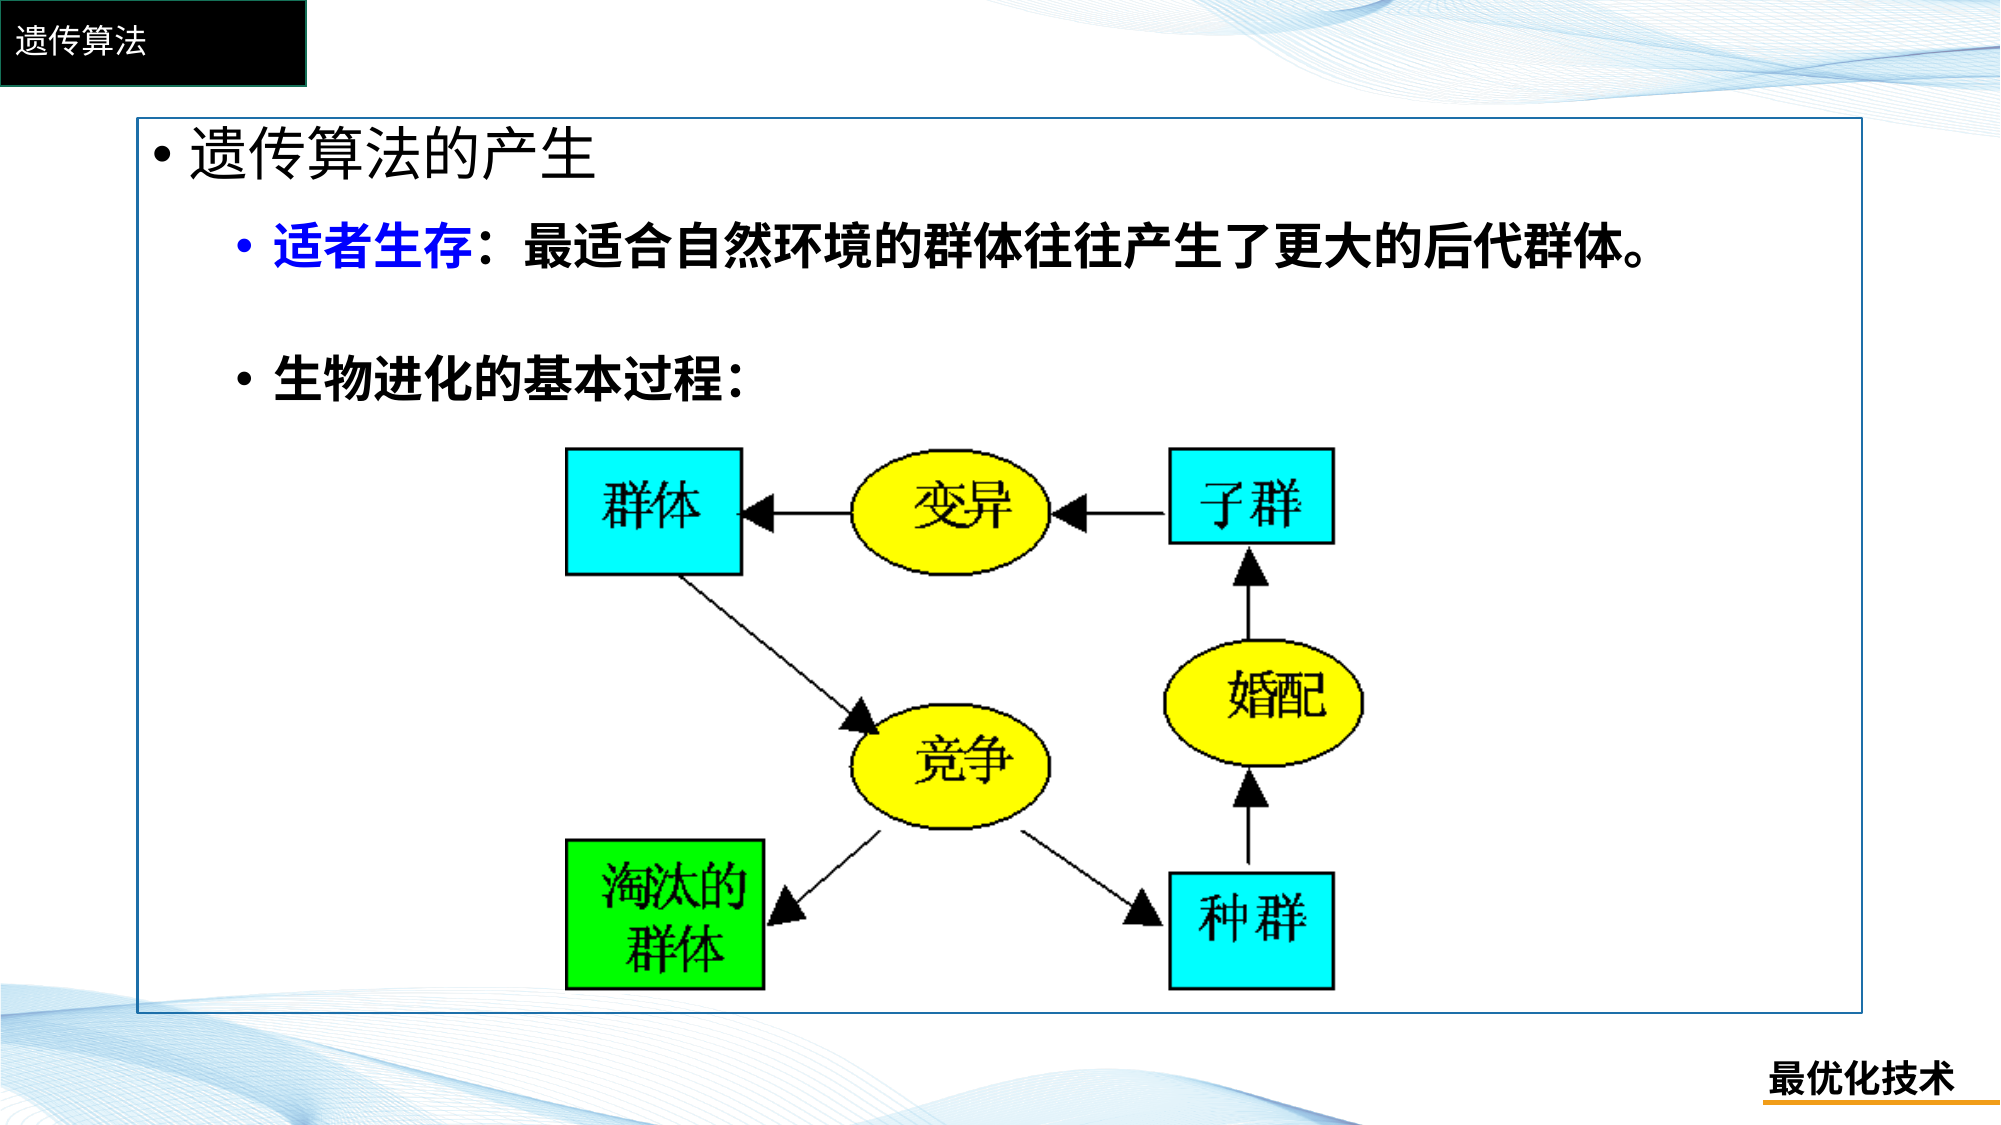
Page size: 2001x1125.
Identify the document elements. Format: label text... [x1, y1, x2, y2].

picture [2, 977, 1590, 1125]
picture [565, 446, 1366, 994]
picture [885, 1, 1999, 148]
list 遗传算法的产生 [136, 117, 1863, 1014]
title 遗传算法 [0, 0, 1725, 86]
text_box 适者生存：最适合自然环境的群体往往产生了更大的后代群体。 生物进化的基本过程： [220, 213, 1639, 1100]
